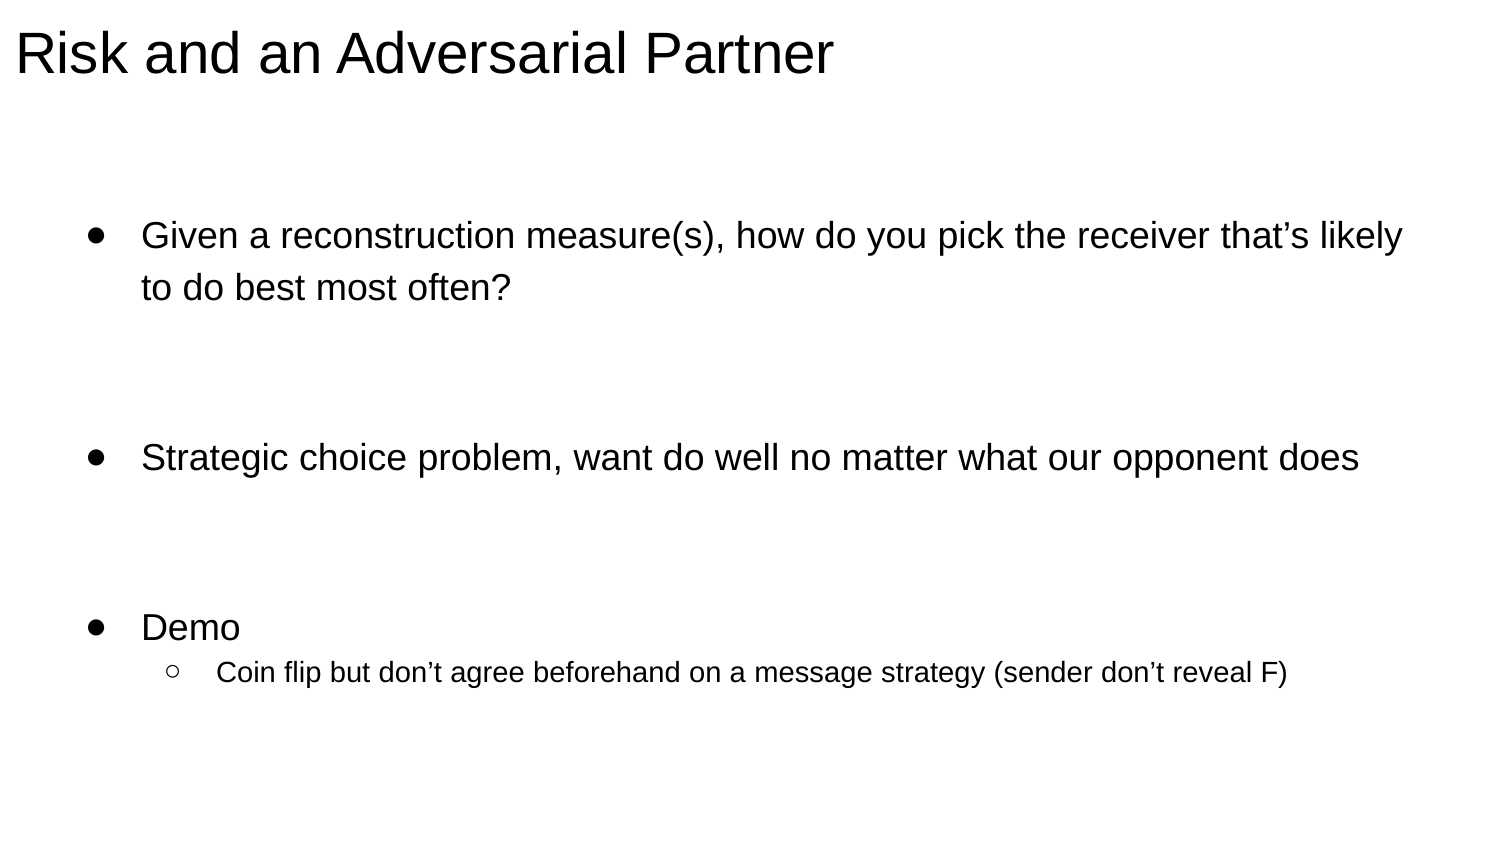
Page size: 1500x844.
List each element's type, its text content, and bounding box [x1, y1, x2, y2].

title Risk and an Adversarial Partner [0, 0, 1398, 94]
list Given a reconstruction measure(s), how do you pick the receiver that’s likely to do best most often? Strategic choice problem, want do well no matter what our opponent does Demo Coin flip but don’t agree beforehand on a message strategy (sender don’t reveal F) [51, 189, 1449, 750]
